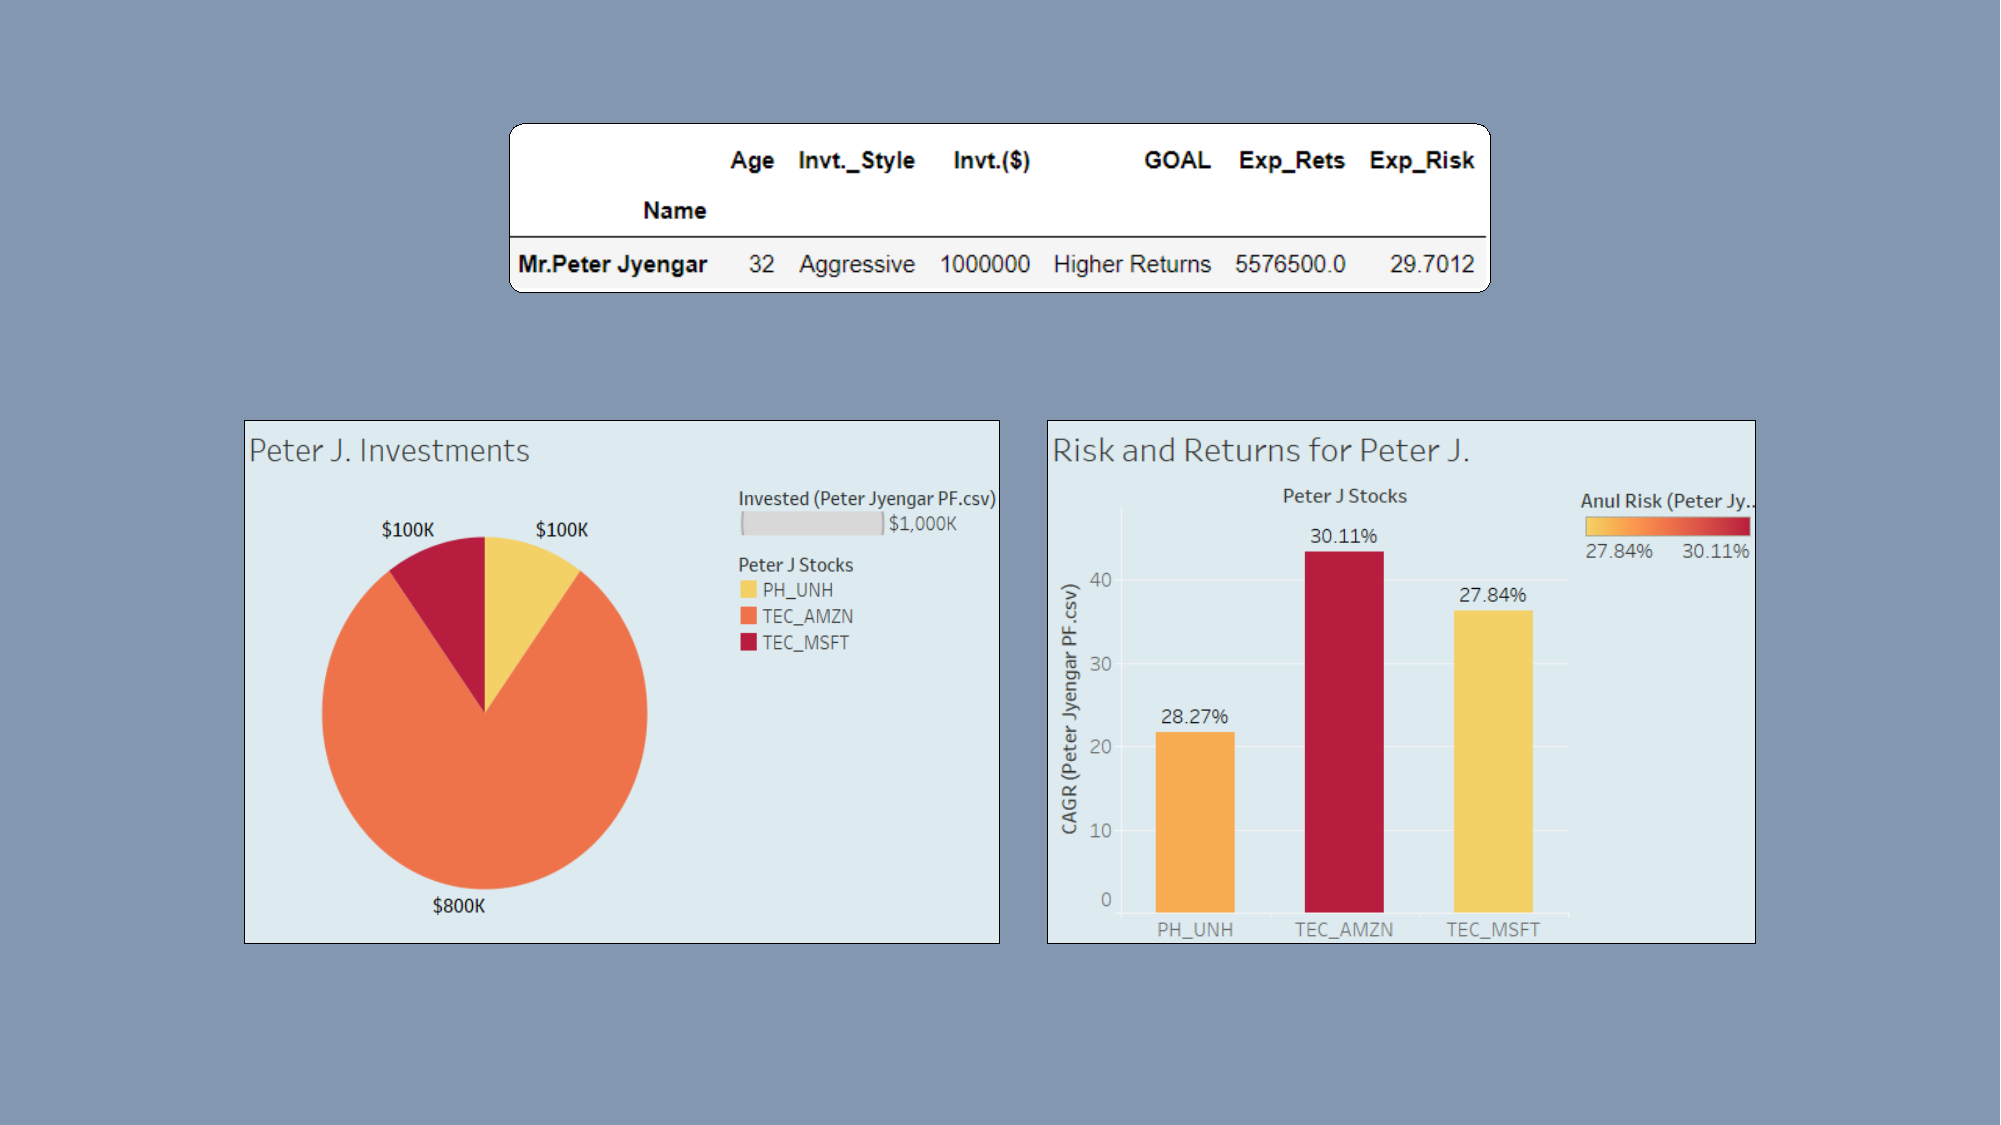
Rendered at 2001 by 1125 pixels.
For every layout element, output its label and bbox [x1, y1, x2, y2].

picture [244, 420, 1000, 944]
picture [509, 123, 1491, 293]
picture [1047, 420, 1756, 944]
